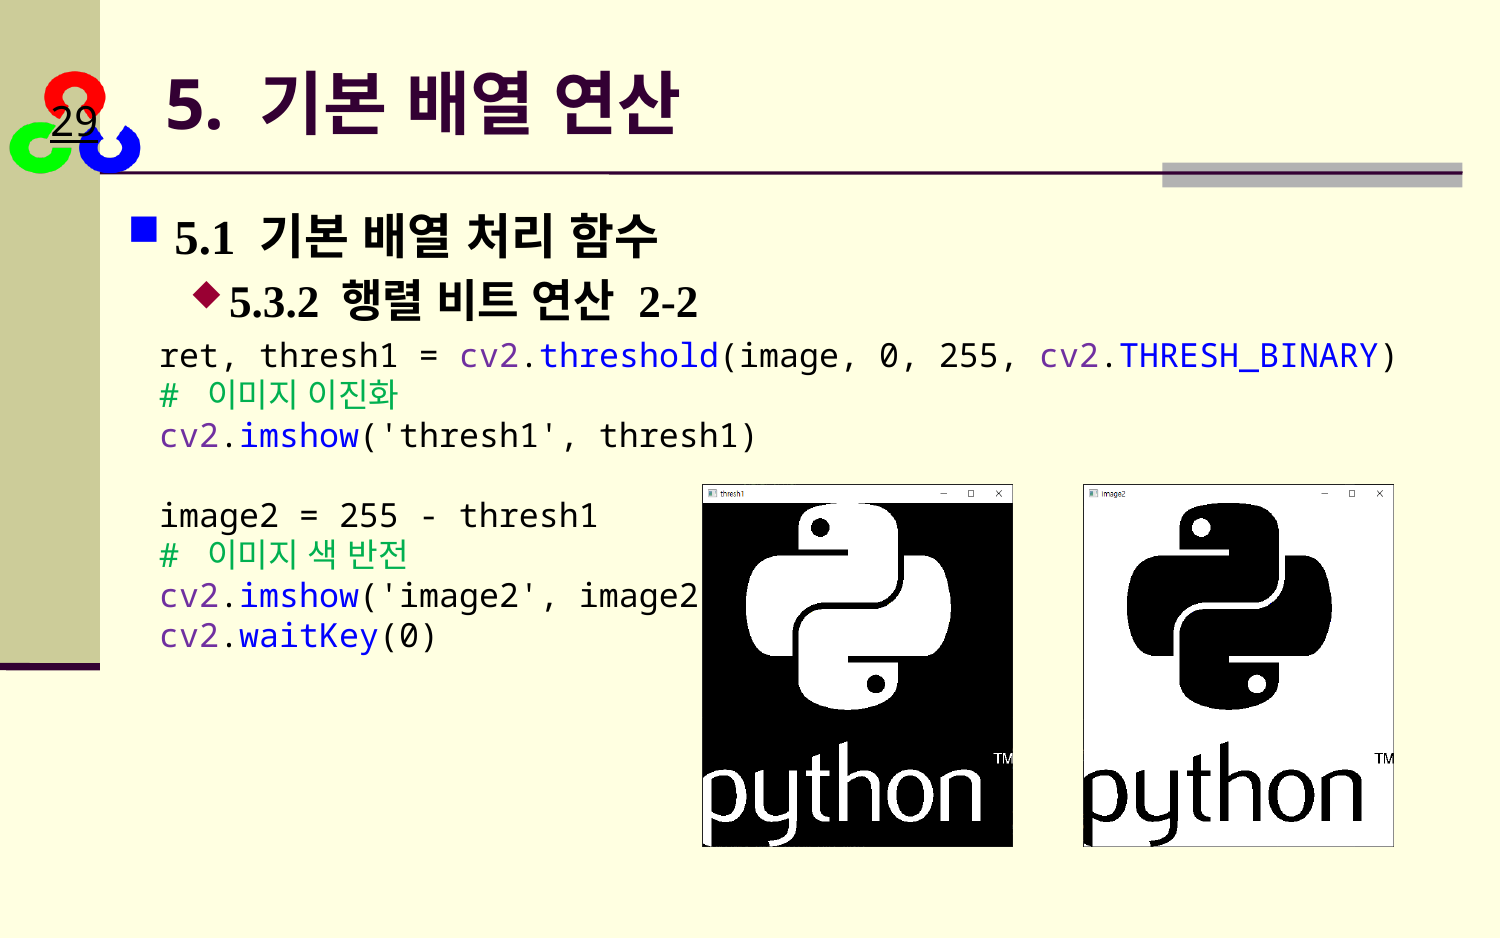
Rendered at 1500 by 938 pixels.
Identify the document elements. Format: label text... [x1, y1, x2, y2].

picture [1083, 483, 1394, 847]
picture [702, 483, 1013, 847]
picture [0, 62, 149, 179]
title 5. 기본 배열 연산 [149, 37, 1463, 167]
list 5.1 기본 배열 처리 함수 5.3.2 행렬 비트 연산 2-2 [112, 197, 1463, 876]
text_box ret, thresh1 = cv2.threshold(image, 0, 255, cv2.THRESH_BINARY) # 이미지 이진화 cv2.imshow('thresh1', thresh1) image2 = 255 - thresh1 # 이미지 색 반전 cv2.imshow('image2', image2) cv2.waitKey(0) [144, 326, 1456, 662]
